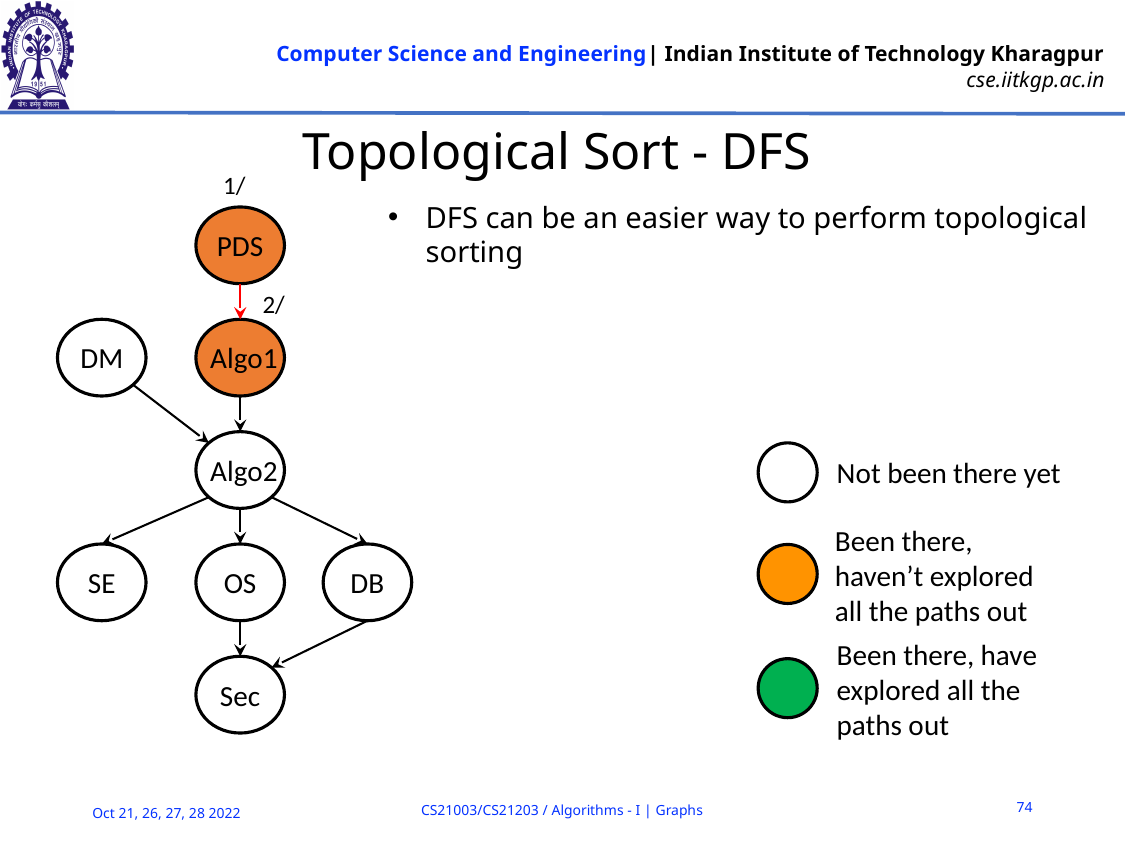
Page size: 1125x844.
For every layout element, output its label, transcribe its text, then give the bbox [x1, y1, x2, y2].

title Topological Sort - DFS [35, 78, 1078, 221]
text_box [57, 206, 412, 734]
slide_number 74 [992, 785, 1048, 831]
picture [1, 1, 74, 110]
text_box 1/ [208, 161, 261, 206]
footer CS21003/CS21203 / Algorithms - I | Graphs [185, 787, 940, 833]
text_box DFS can be an easier way to perform topological sorting [373, 193, 1106, 376]
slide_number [77, 798, 274, 844]
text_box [758, 442, 1078, 751]
